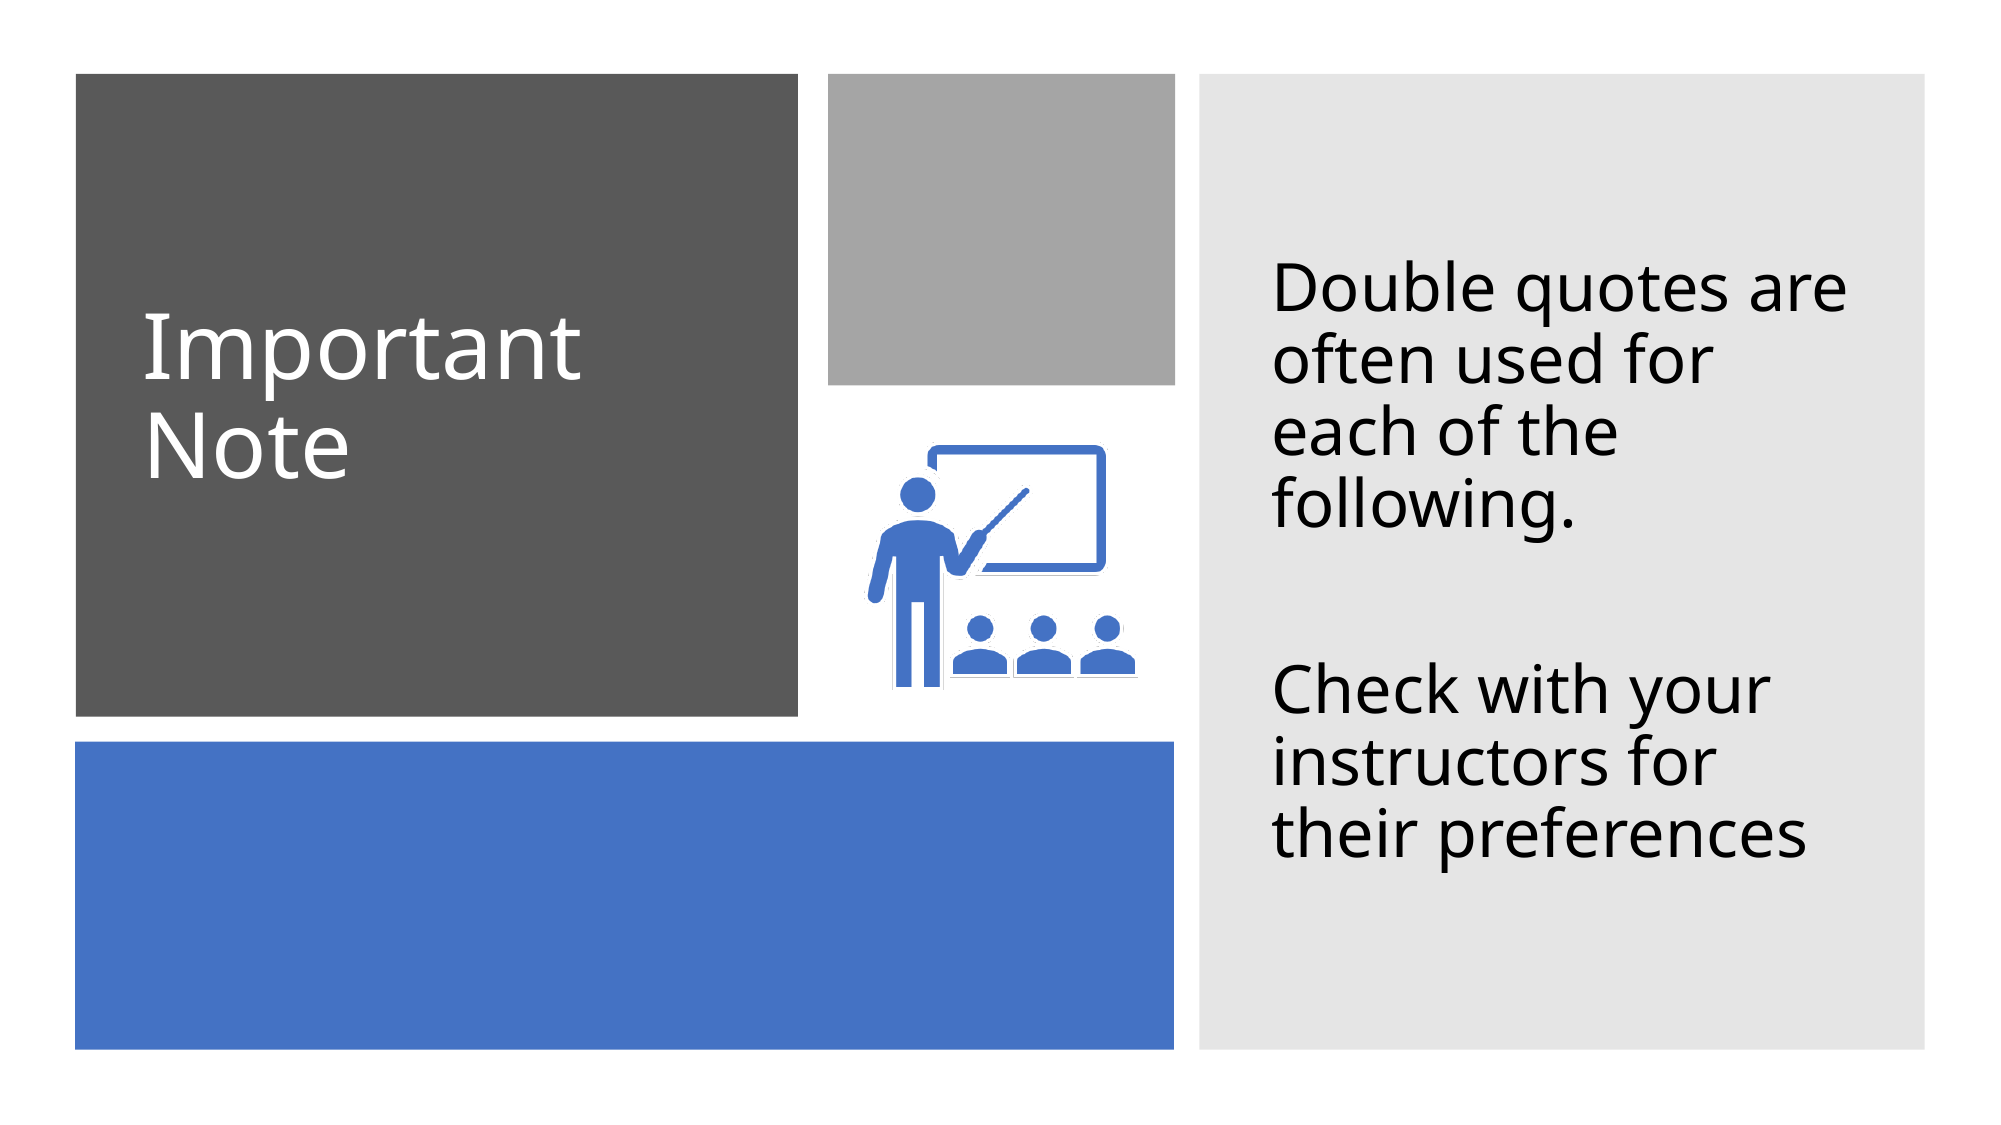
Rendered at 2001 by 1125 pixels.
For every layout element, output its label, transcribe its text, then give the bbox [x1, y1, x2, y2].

text_box [74, 741, 1175, 1051]
title Important Note [127, 125, 744, 673]
text_box [75, 73, 799, 718]
list Double quotes are often used for each of the following. Check with your instructors for their preferences [1256, 130, 1873, 996]
text_box [1198, 73, 1926, 1051]
text_box [827, 73, 1176, 386]
picture [849, 411, 1155, 717]
